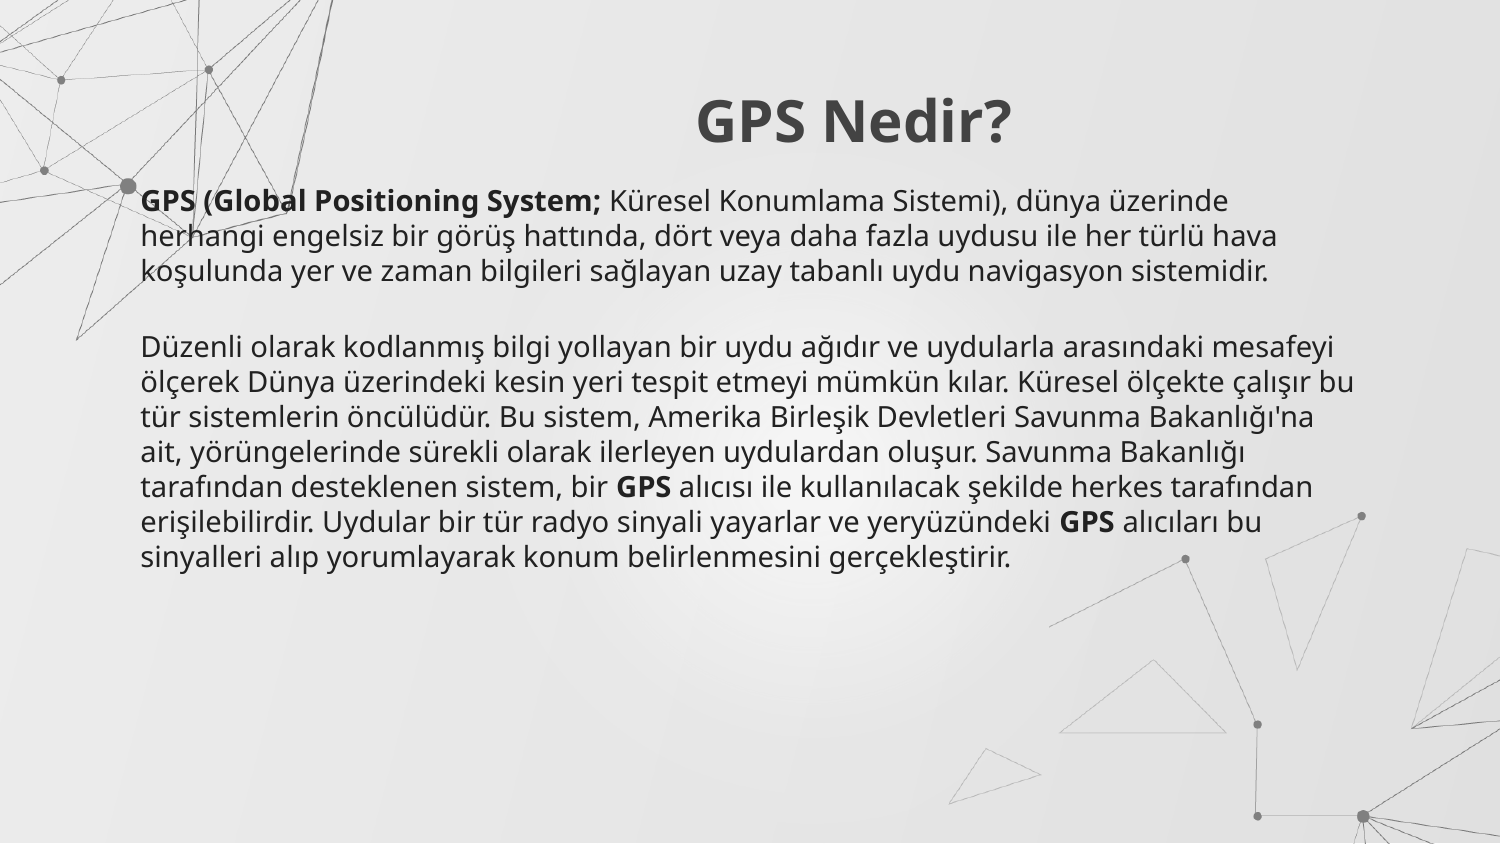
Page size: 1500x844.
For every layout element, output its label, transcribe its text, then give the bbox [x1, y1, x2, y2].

title GPS Nedir? [379, 25, 1328, 169]
text_box GPS (Global Positioning System; Küresel Konumlama Sistemi), dünya üzerinde herhangi engelsiz bir görüş hattında, dört veya daha fazla uydusu ile her türlü hava koşulunda yer ve zaman bilgileri sağlayan uzay tabanlı uydu navigasyon sistemidir. [125, 174, 1300, 295]
picture [0, 0, 1500, 844]
text_box Düzenli olarak kodlanmış bilgi yollayan bir uydu ağıdır ve uydularla arasındaki mesafeyi ölçerek Dünya üzerindeki kesin yeri tespit etmeyi mümkün kılar. Küresel ölçekte çalışır bu tür sistemlerin öncülüdür. Bu sistem, Amerika Birleşik Devletleri Savunma Bakanlığı'na ait, yörüngelerinde sürekli olarak ilerleyen uydulardan oluşur. Savunma Bakanlığı tarafından desteklenen sistem, bir GPS alıcısı ile kullanılacak şekilde herkes tarafından erişilebilirdir. Uydular bir tür radyo sinyali yayarlar ve yeryüzündeki GPS alıcıları bu sinyalleri alıp yorumlayarak konum belirlenmesini gerçekleştirir. [125, 320, 1379, 581]
